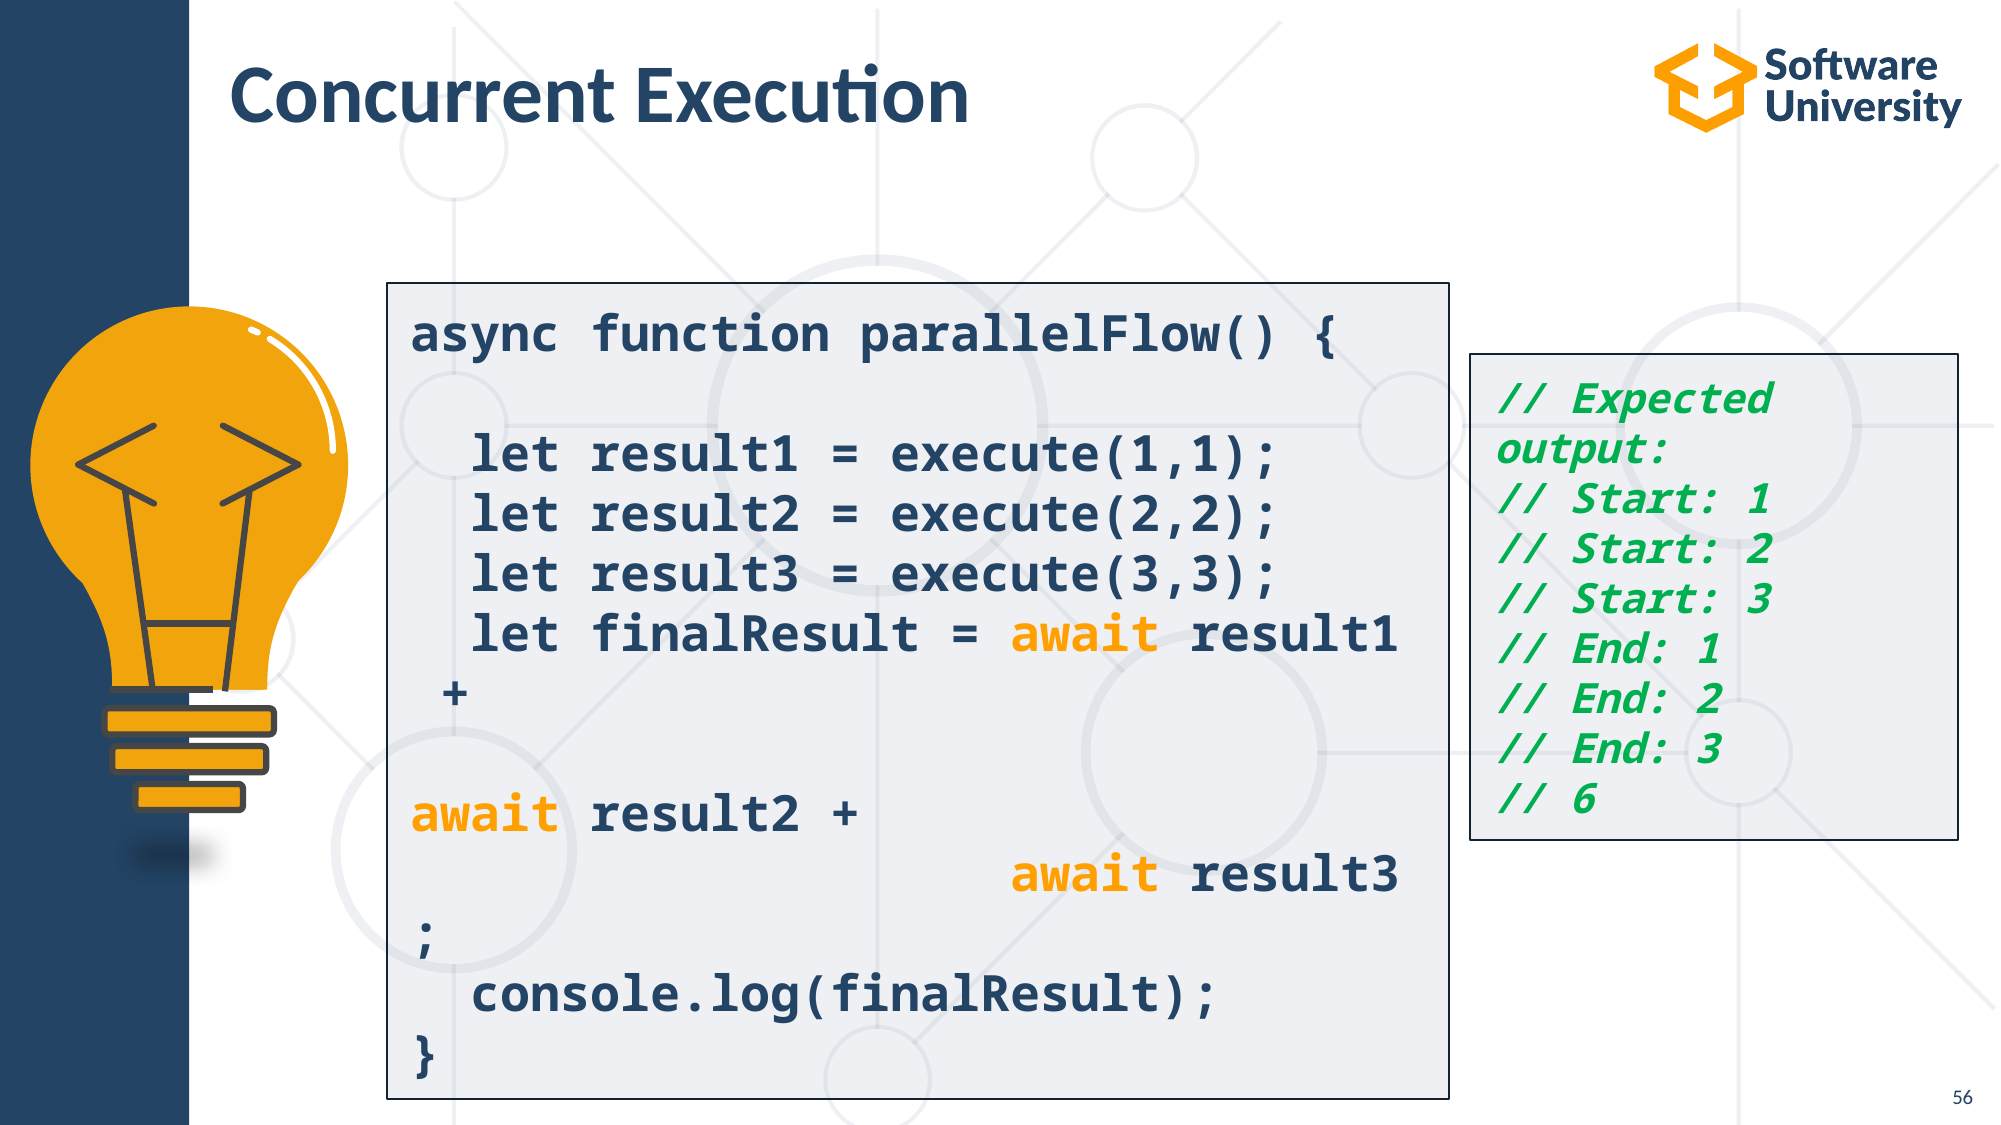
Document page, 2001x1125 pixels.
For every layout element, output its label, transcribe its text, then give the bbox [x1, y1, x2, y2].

picture [1641, 31, 1973, 145]
slide_number 56 [1927, 1067, 1989, 1117]
text_box async function parallelFlow() { let result1 = execute(1,1); let result2 = execute(2,2); let result3 = execute(3,3); let finalResult = await result1 + await result2 + await result3; console.log(finalResult); } [386, 283, 1450, 1099]
title Concurrent Execution [212, 16, 1628, 162]
text_box // Expected output: // Start: 1 // Start: 2 // Start: 3 // End: 1 // End: 2 // End: 3 // 6 [1470, 354, 1959, 840]
